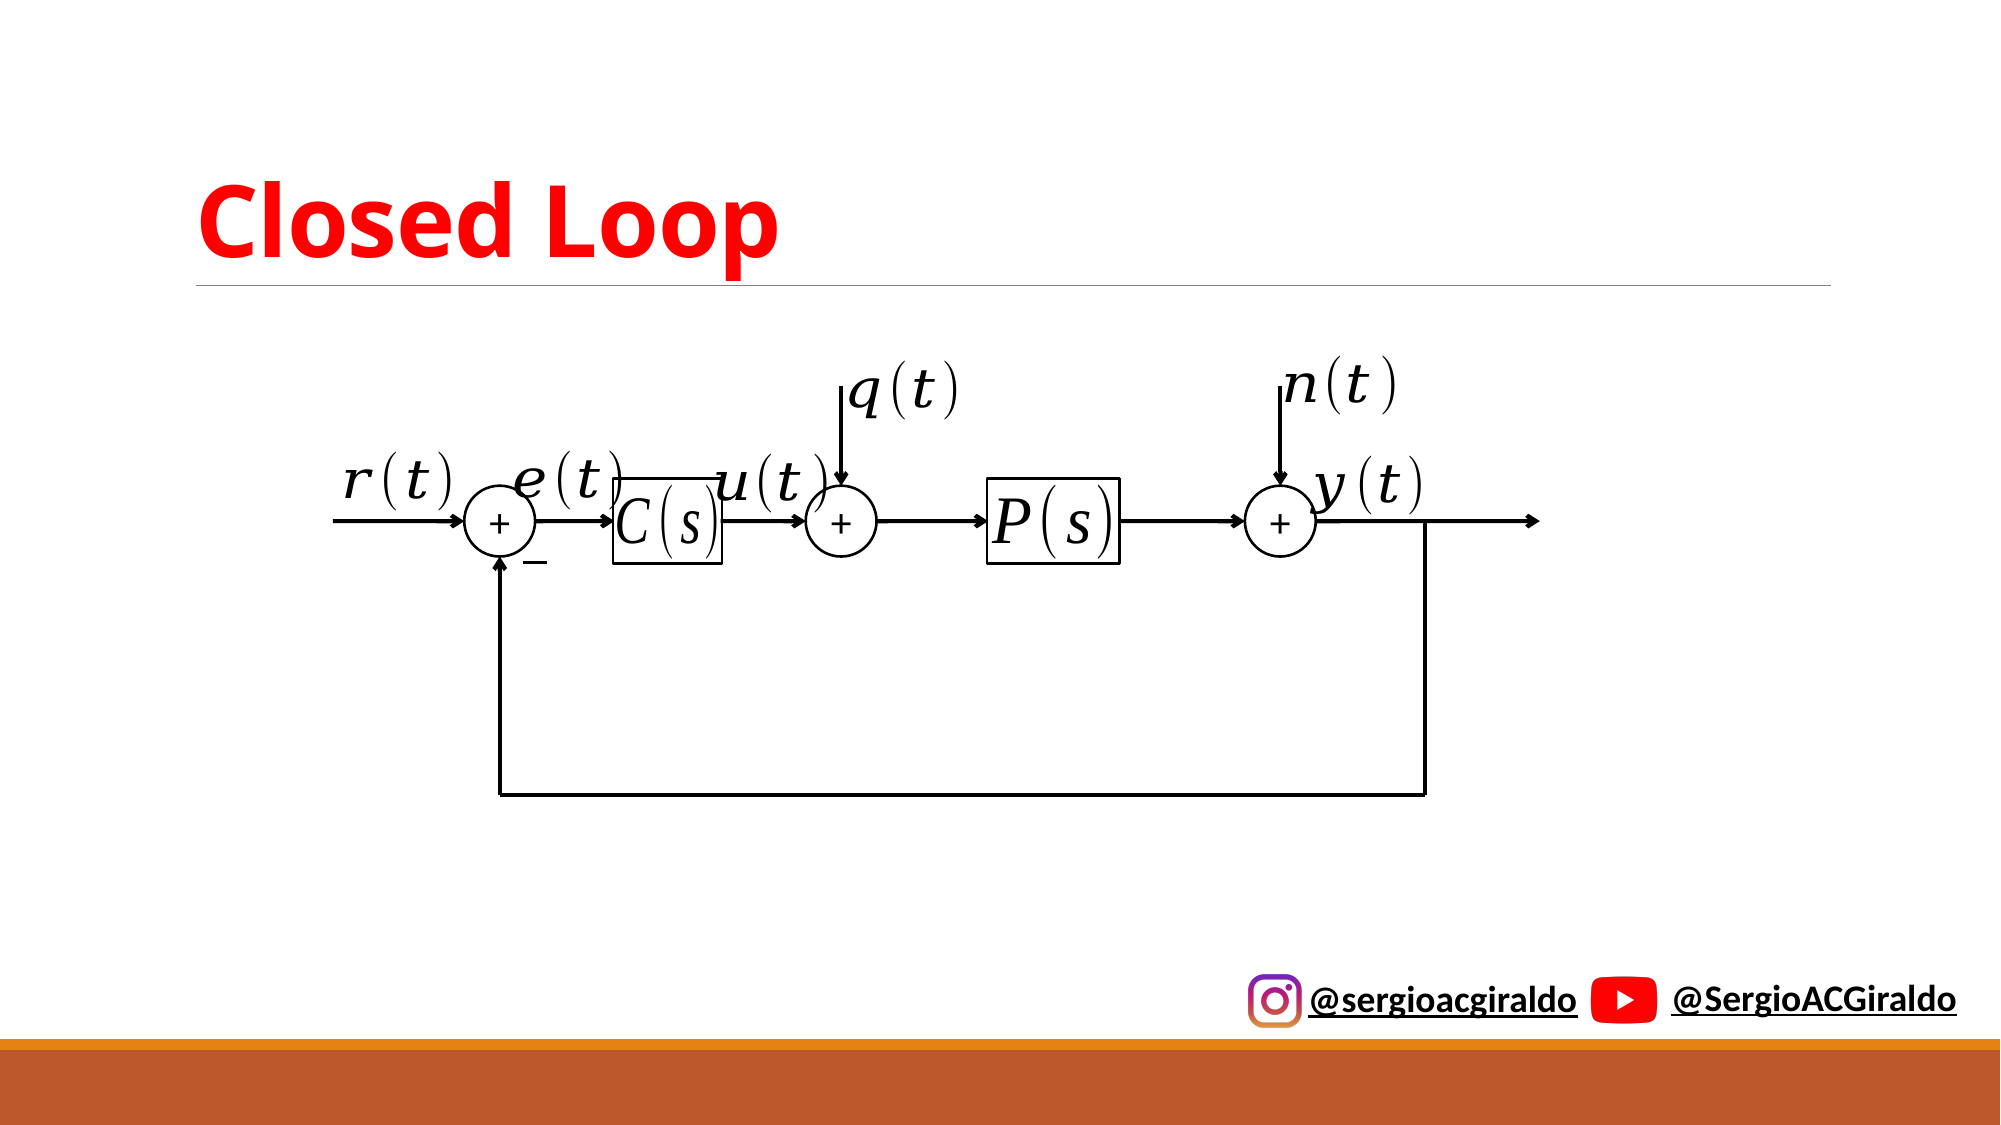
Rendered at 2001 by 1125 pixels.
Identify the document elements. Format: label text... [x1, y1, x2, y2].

picture [1248, 974, 1302, 1028]
text_box + [804, 484, 878, 558]
text_box + [1243, 484, 1317, 558]
title Closed Loop [180, 47, 1830, 285]
text_box + [463, 484, 537, 558]
picture [1580, 956, 1668, 1044]
